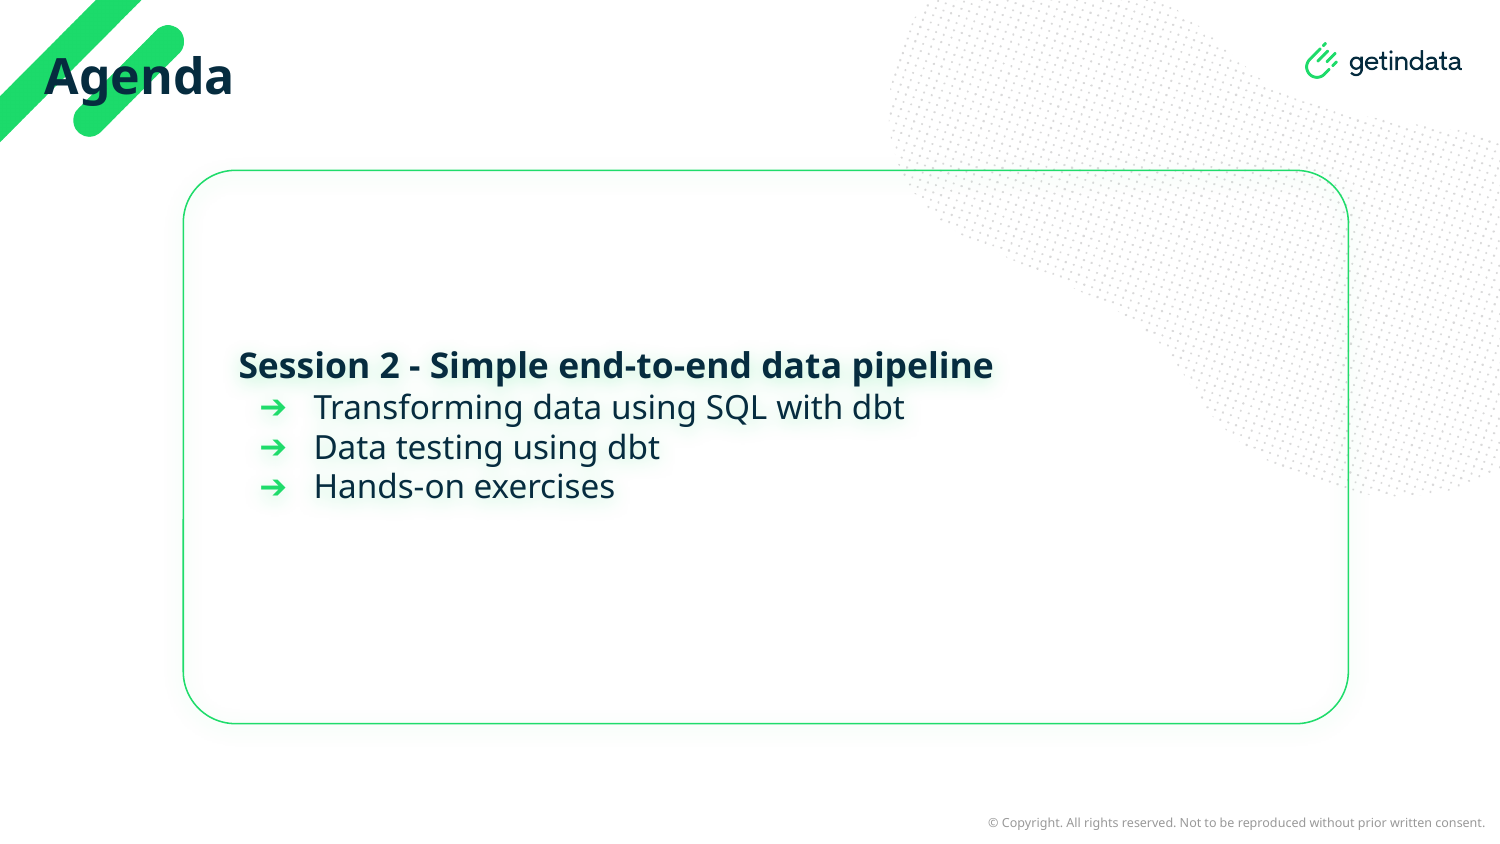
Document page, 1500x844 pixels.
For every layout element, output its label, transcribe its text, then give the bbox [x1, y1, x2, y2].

picture [876, 0, 1500, 520]
picture [0, 0, 184, 207]
title Agenda [29, 29, 1249, 137]
text_box Session 2 - Simple end-to-end data pipeline Transforming data using SQL with dbt Data testing using dbt Hands-on exercises [183, 170, 1349, 724]
